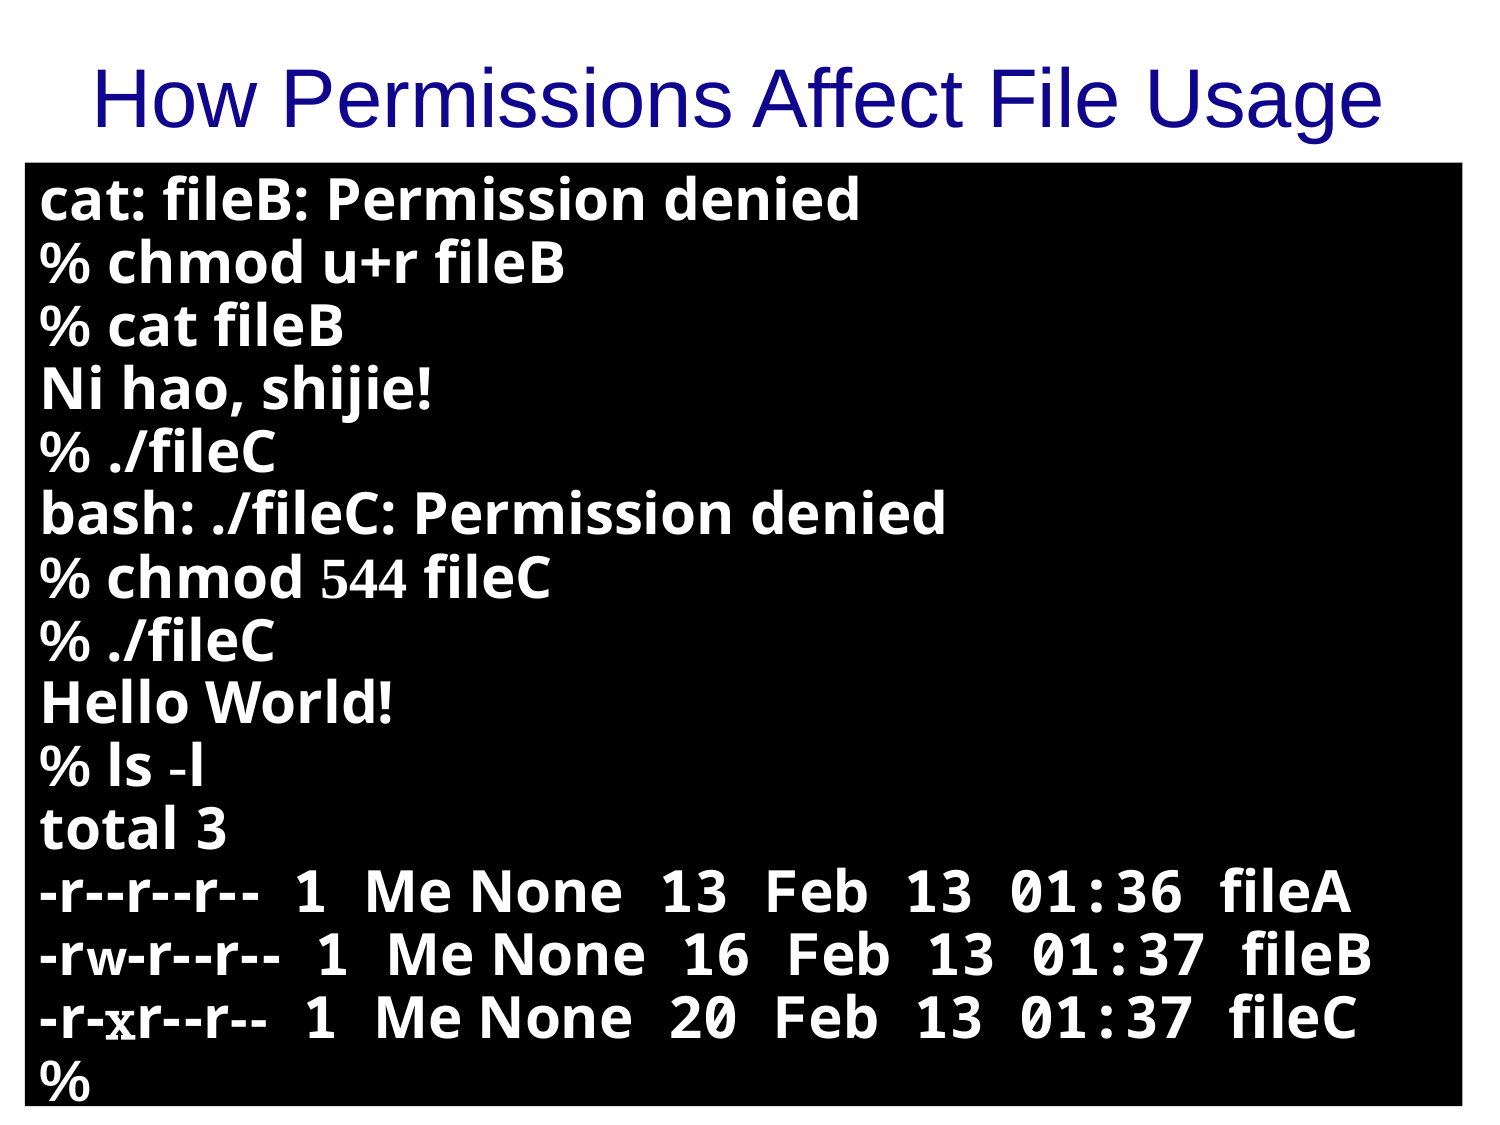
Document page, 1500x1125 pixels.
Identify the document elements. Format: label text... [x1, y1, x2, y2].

list cat: fileB: Permission denied % chmod u+r fileB % cat fileB Ni hao, shijie! % ./fileC bash: ./fileC: Permission denied % chmod 544 fileC % ./fileC Hello World! % ls -l total 3 -r--r--r-- 1 Me None 13 Feb 13 01:36 fileA -rw-r--r-- 1 Me None 16 Feb 13 01:37 fileB -r-xr--r-- 1 Me None 20 Feb 13 01:37 fileC % [24, 162, 1463, 1107]
title How Permissions Affect File Usage [0, 24, 1500, 163]
